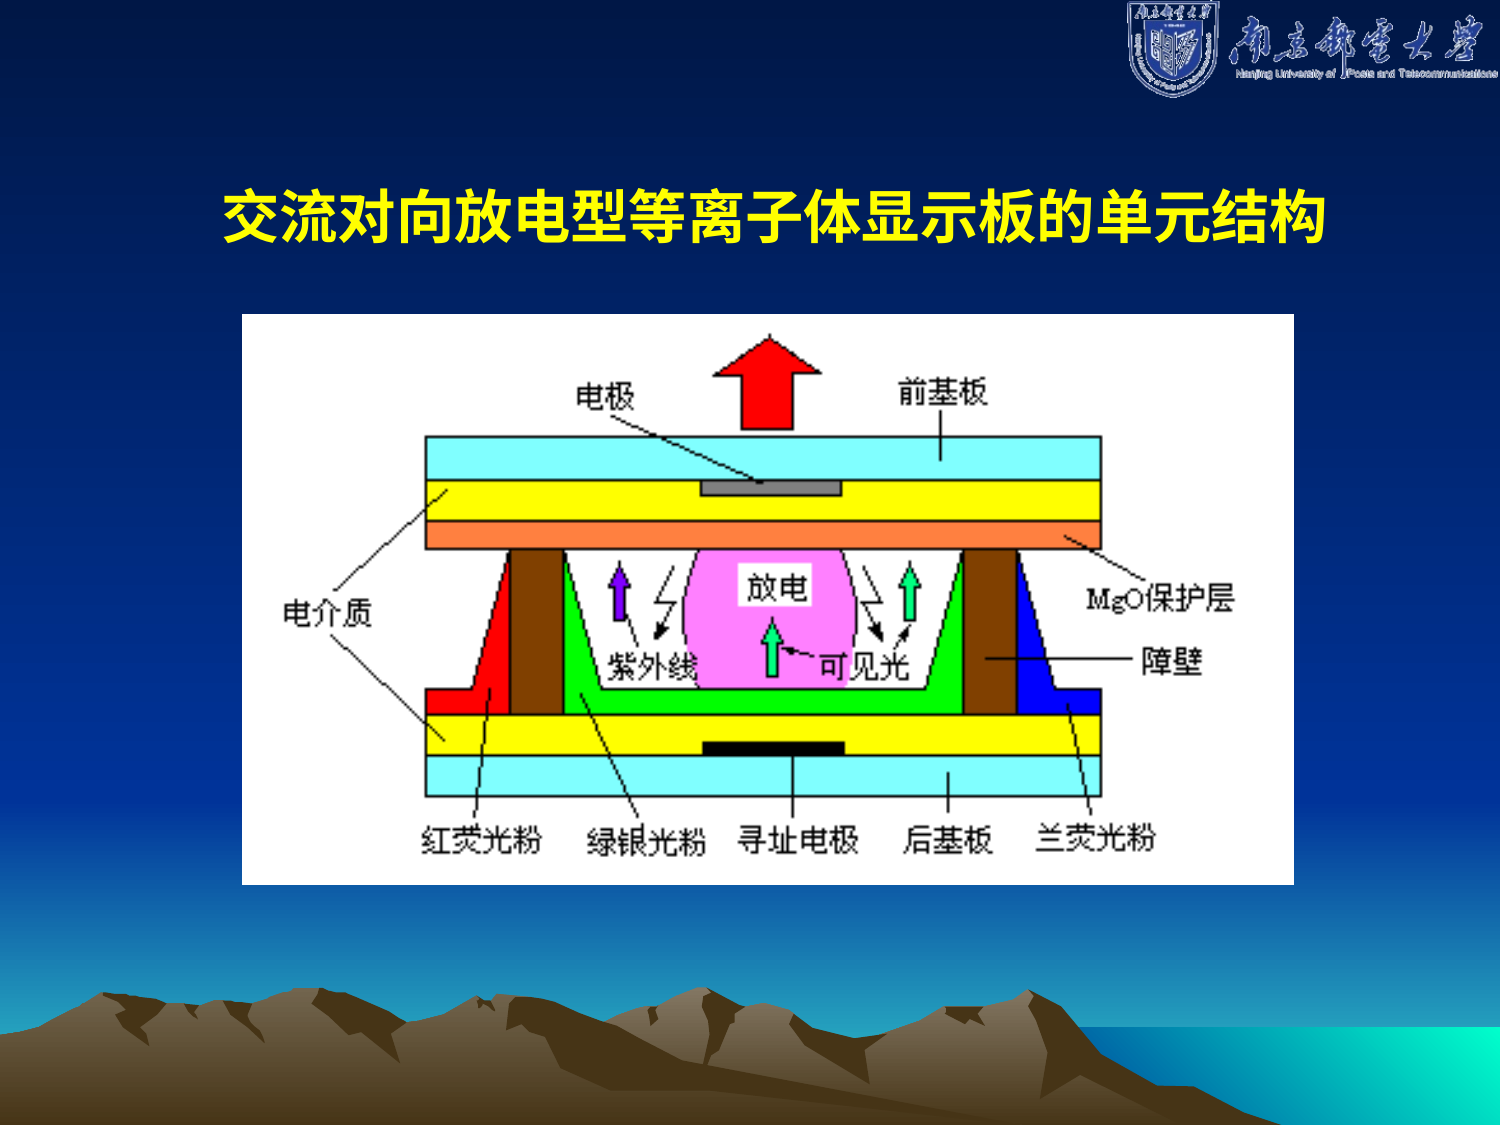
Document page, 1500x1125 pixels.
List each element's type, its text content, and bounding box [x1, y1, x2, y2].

text_box 交流对向放电型等离子体显示板的单元结构 [206, 172, 1364, 258]
slide_number [1074, 1024, 1426, 1101]
picture [1125, 0, 1500, 100]
picture [241, 314, 1294, 885]
